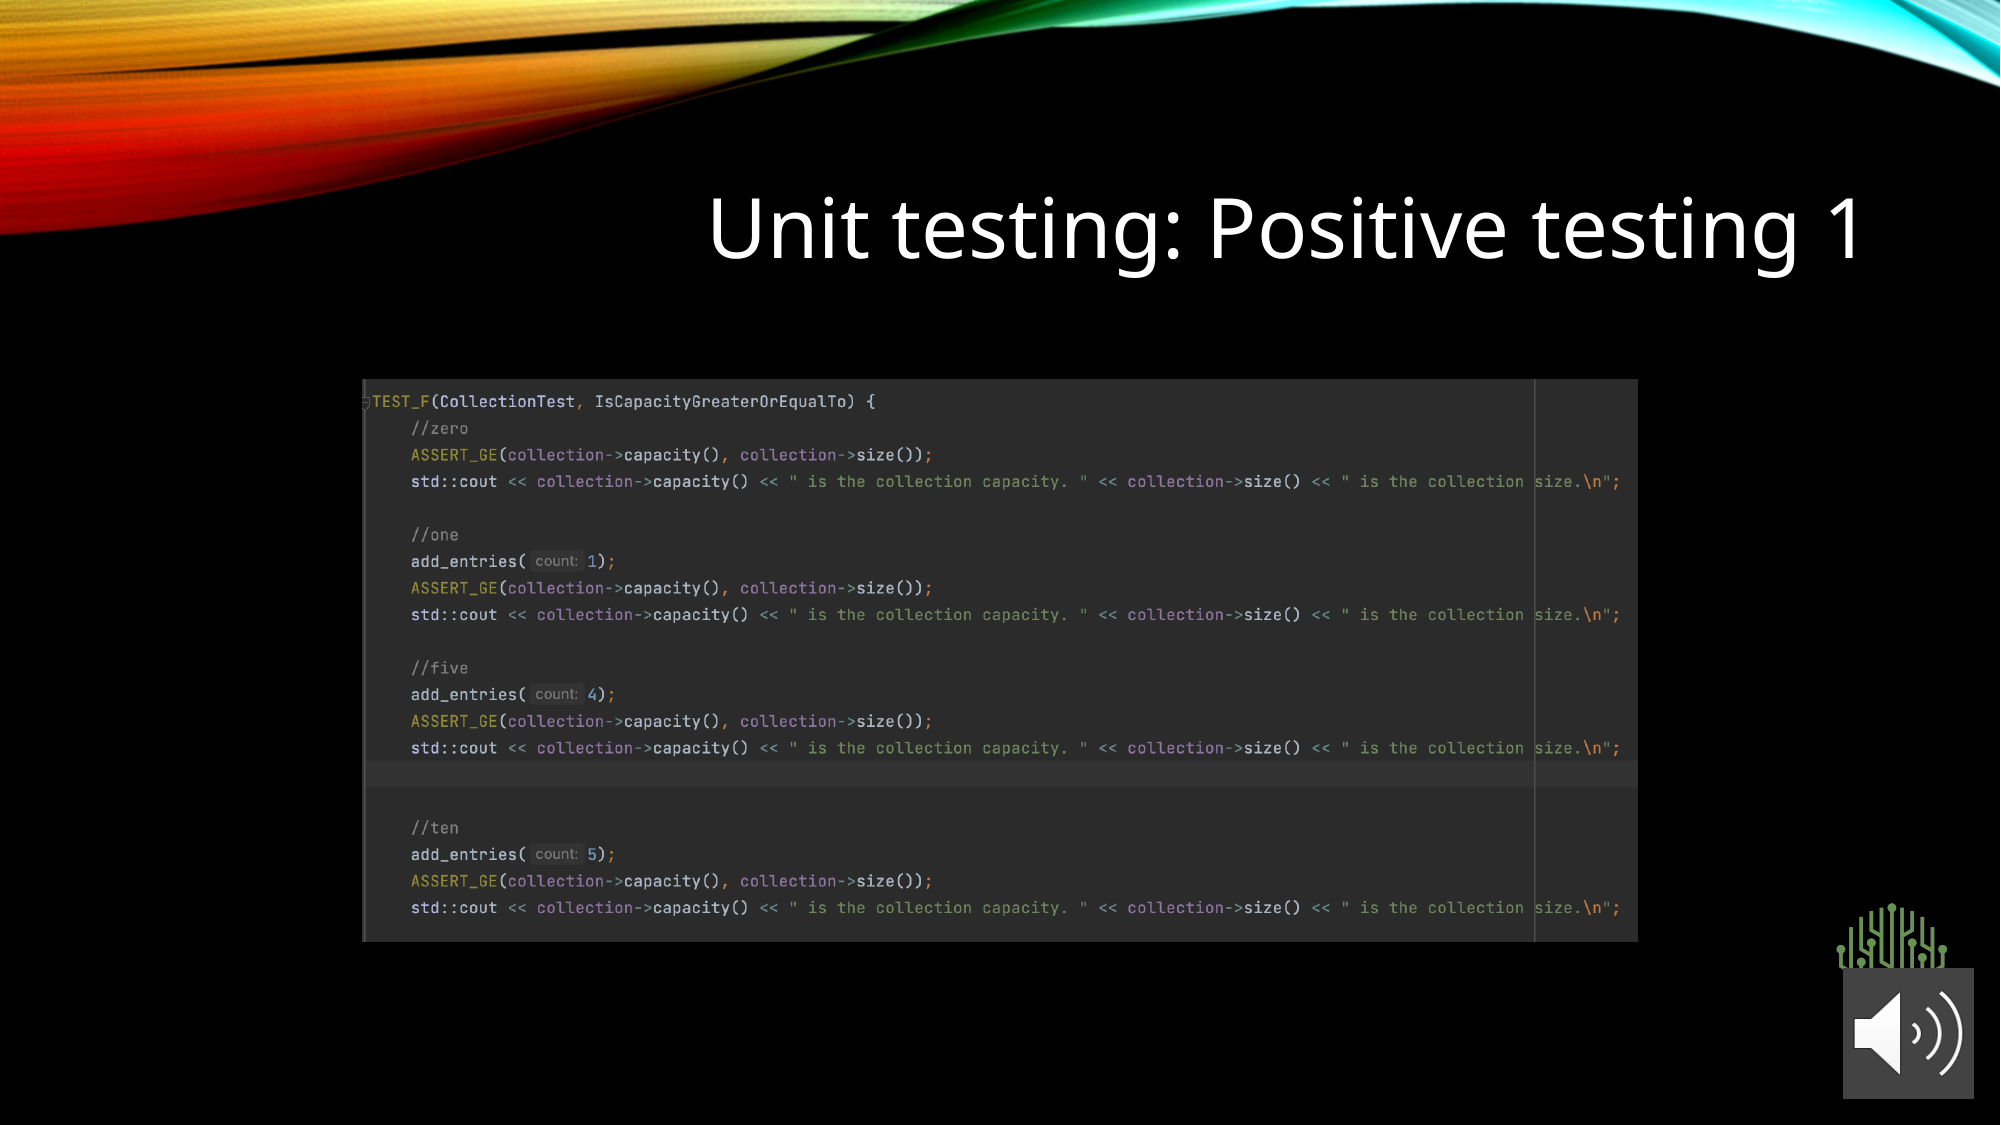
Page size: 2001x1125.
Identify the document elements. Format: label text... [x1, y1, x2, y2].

picture [0, 0, 2000, 237]
picture [362, 378, 1638, 942]
list [112, 360, 1888, 1021]
picture [1817, 892, 1976, 1101]
title Unit testing: Positive testing 1 [474, 125, 1888, 338]
